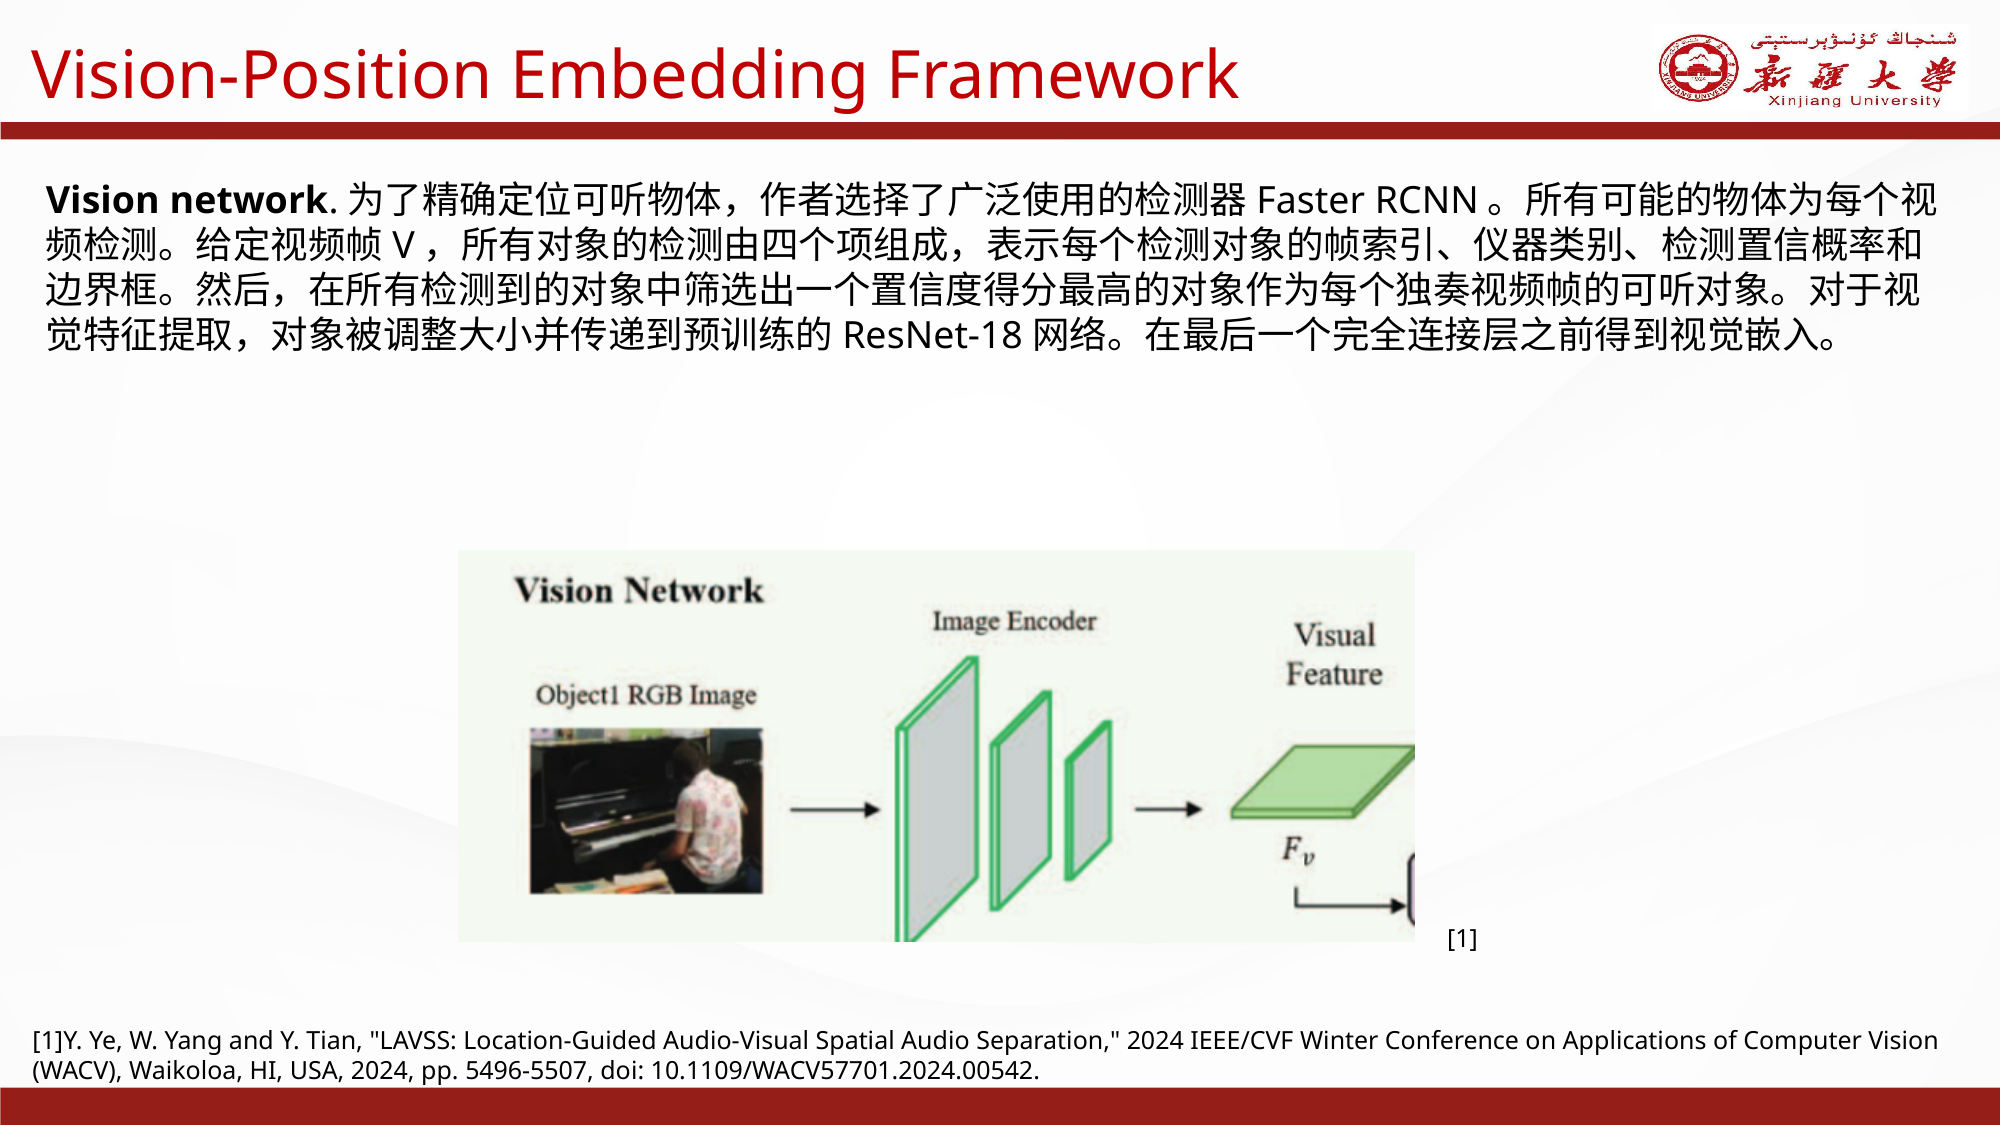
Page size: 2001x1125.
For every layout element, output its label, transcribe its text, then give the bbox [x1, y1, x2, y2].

text_box Vision-Position Embedding Framework [31, 24, 1663, 113]
picture [0, 140, 2000, 1086]
text_box [0, 121, 2000, 140]
picture [0, 0, 2000, 121]
text_box [1] [1432, 915, 1503, 960]
text_box [0, 1086, 2000, 1125]
text_box [1]Y. Ye, W. Yang and Y. Tian, "LAVSS: Location-Guided Audio-Visual Spatial Audio Separation," 2024 IEEE/CVF Winter Conference on Applications of Computer Vision (WACV), Waikoloa, HI, USA, 2024, pp. 5496-5507, doi: 10.1109/WACV57701.2024.00542. [17, 1016, 1969, 1059]
